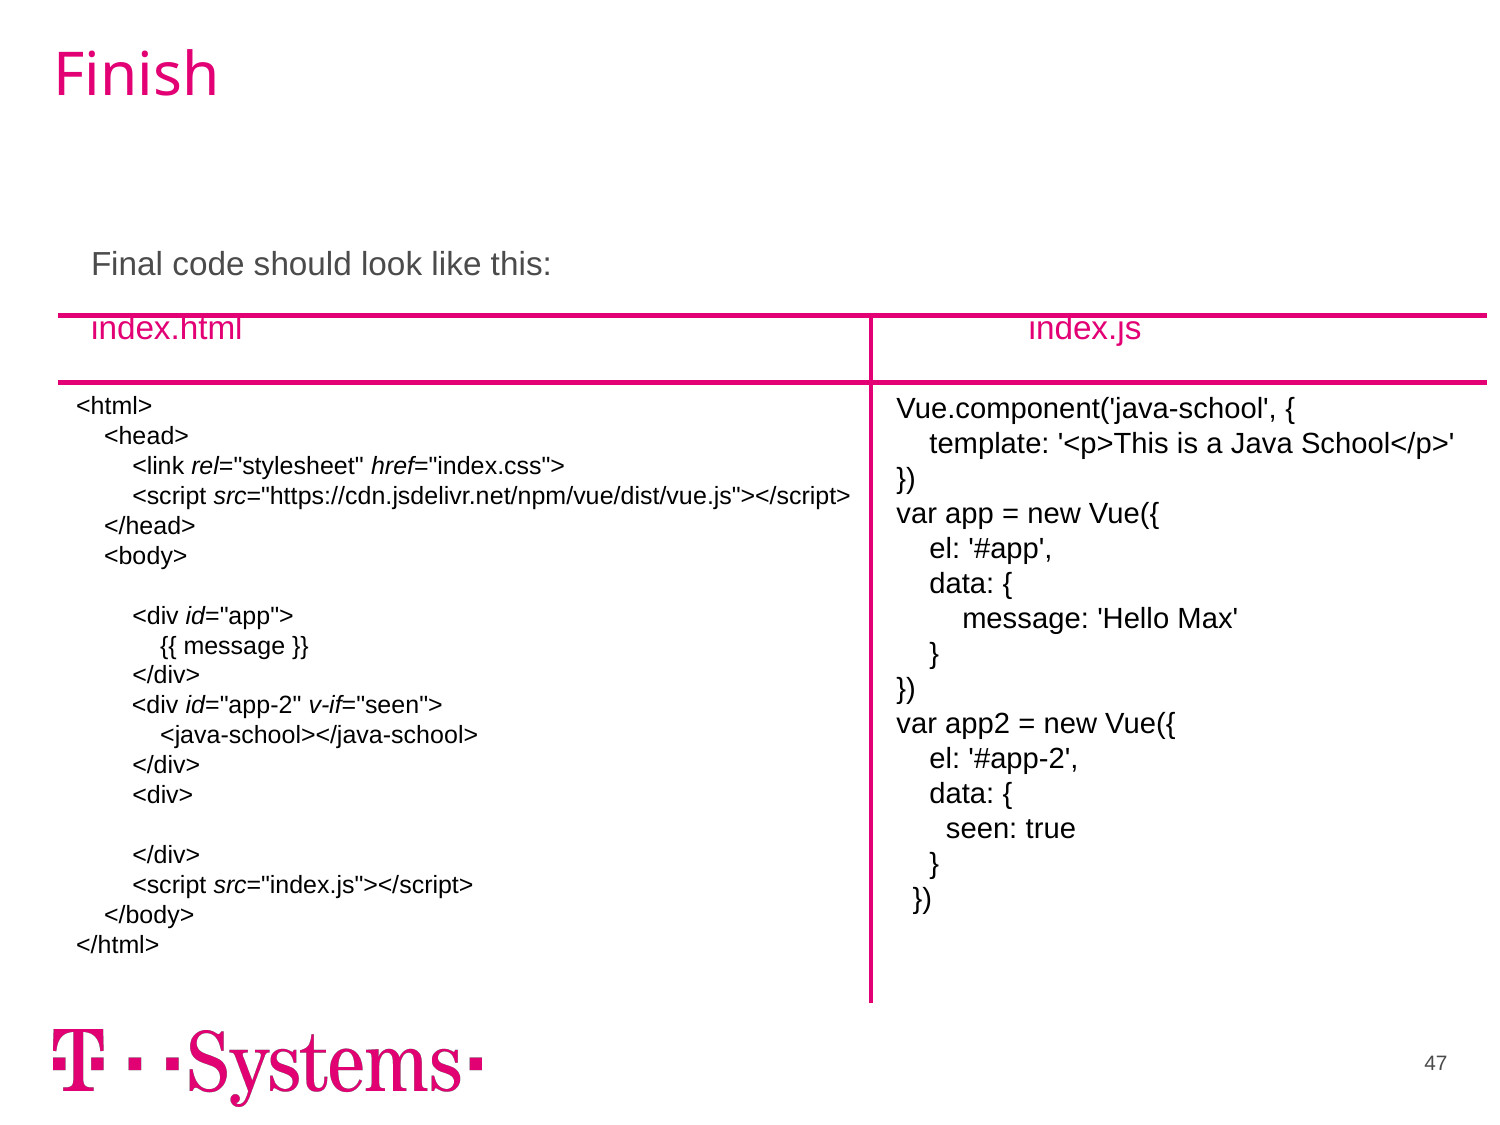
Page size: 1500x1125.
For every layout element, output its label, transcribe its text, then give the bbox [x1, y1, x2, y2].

title Finish [53, 43, 1447, 132]
list Final code should look like this: index.html index.js [53, 241, 1447, 970]
text_box <html> <head> <link rel="stylesheet" href="index.css"> <script src="https://cdn.jsdelivr.net/npm/vue/dist/vue.js"></script> </head> <body> <div id="app"> {{ message }} </div> <div id="app-2" v-if="seen"> <java-school></java-school> </div> <div> </div> <script src="index.js"></script> </body> </html> [61, 390, 866, 1001]
picture [53, 1029, 482, 1107]
text_box Vue.component('java-school', { template: '<p>This is a Java School</p>' }) var app = new Vue({ el: '#app', data: { message: 'Hello Max' } }) var app2 = new Vue({ el: '#app-2', data: { seen: true } }) [881, 390, 1472, 1125]
